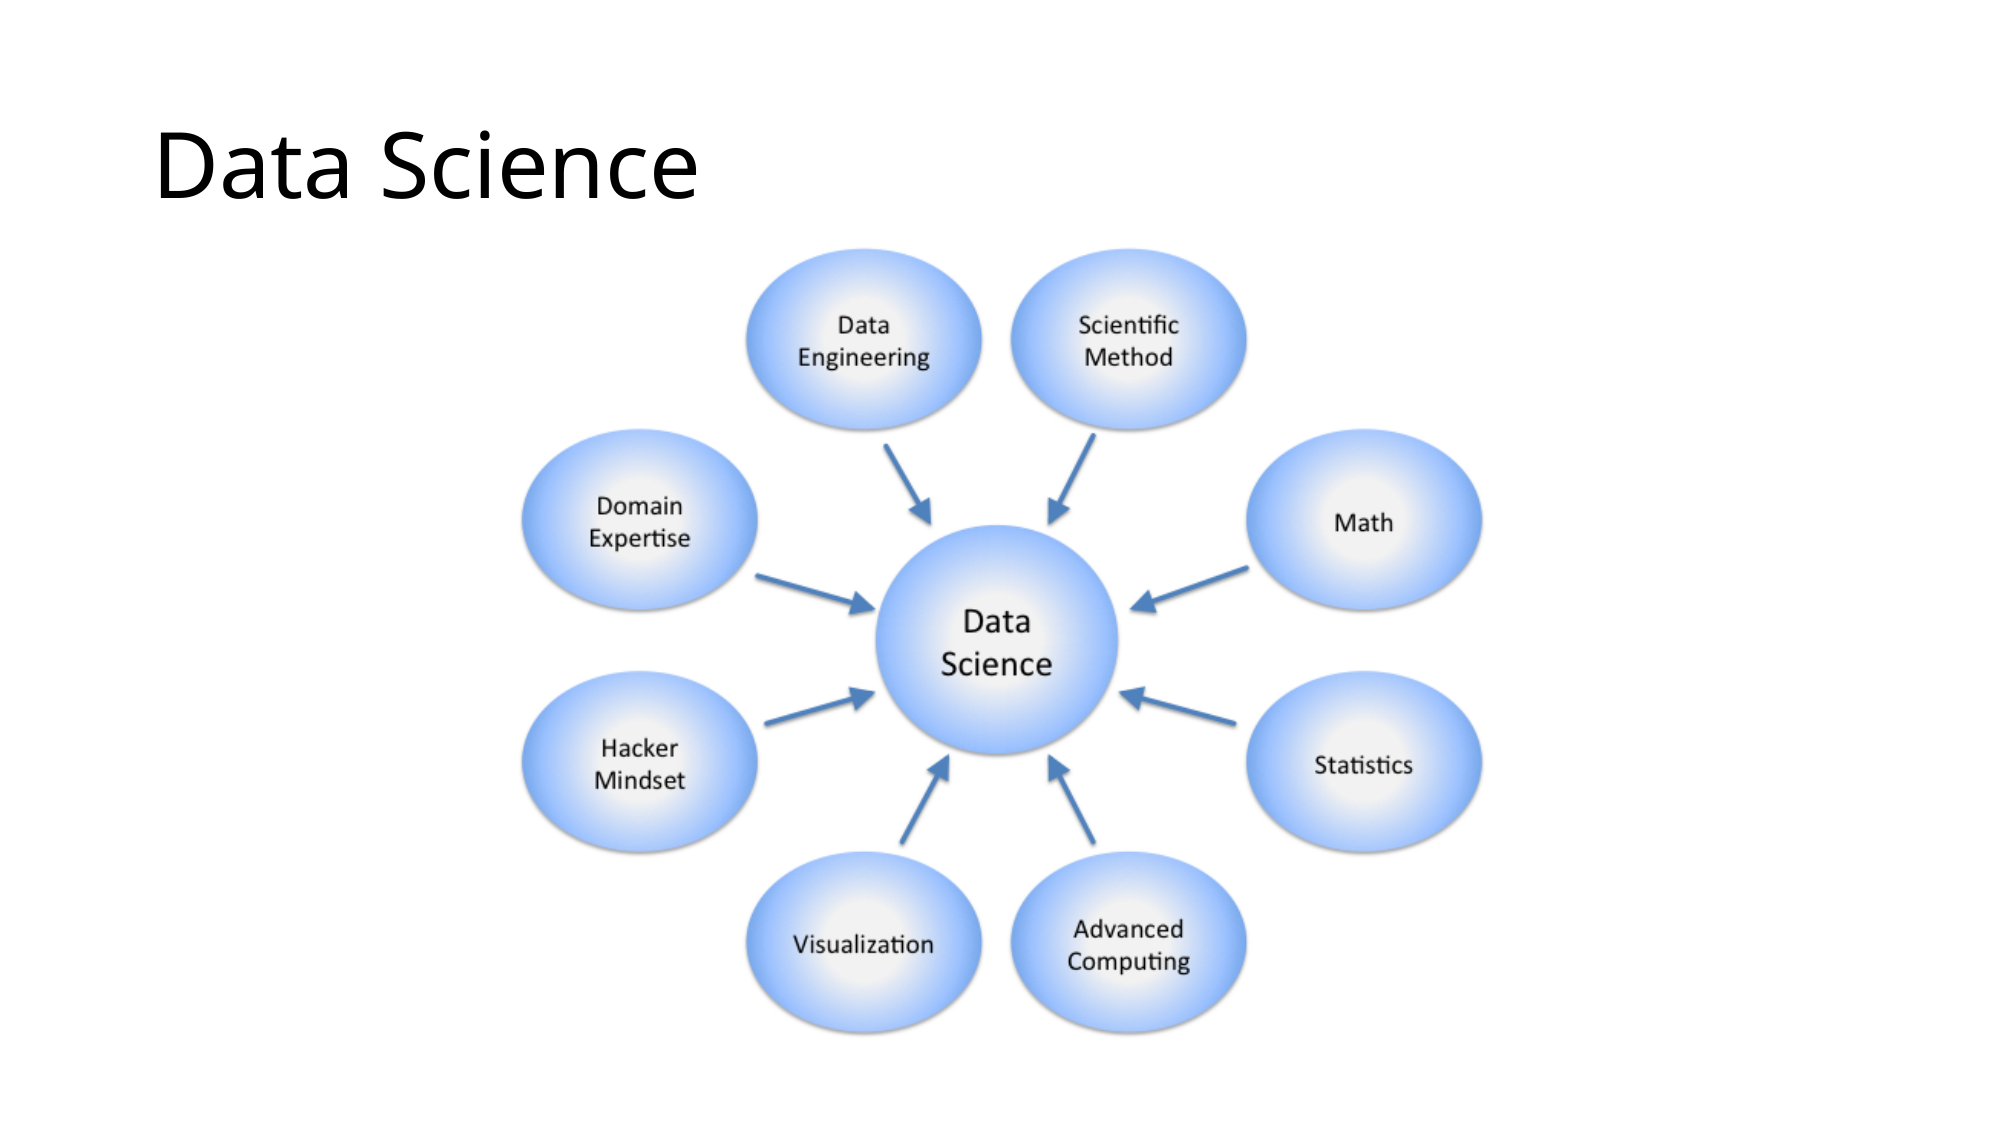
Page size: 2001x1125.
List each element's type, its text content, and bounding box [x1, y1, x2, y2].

title Data Science [137, 59, 1863, 278]
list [447, 231, 1550, 1059]
